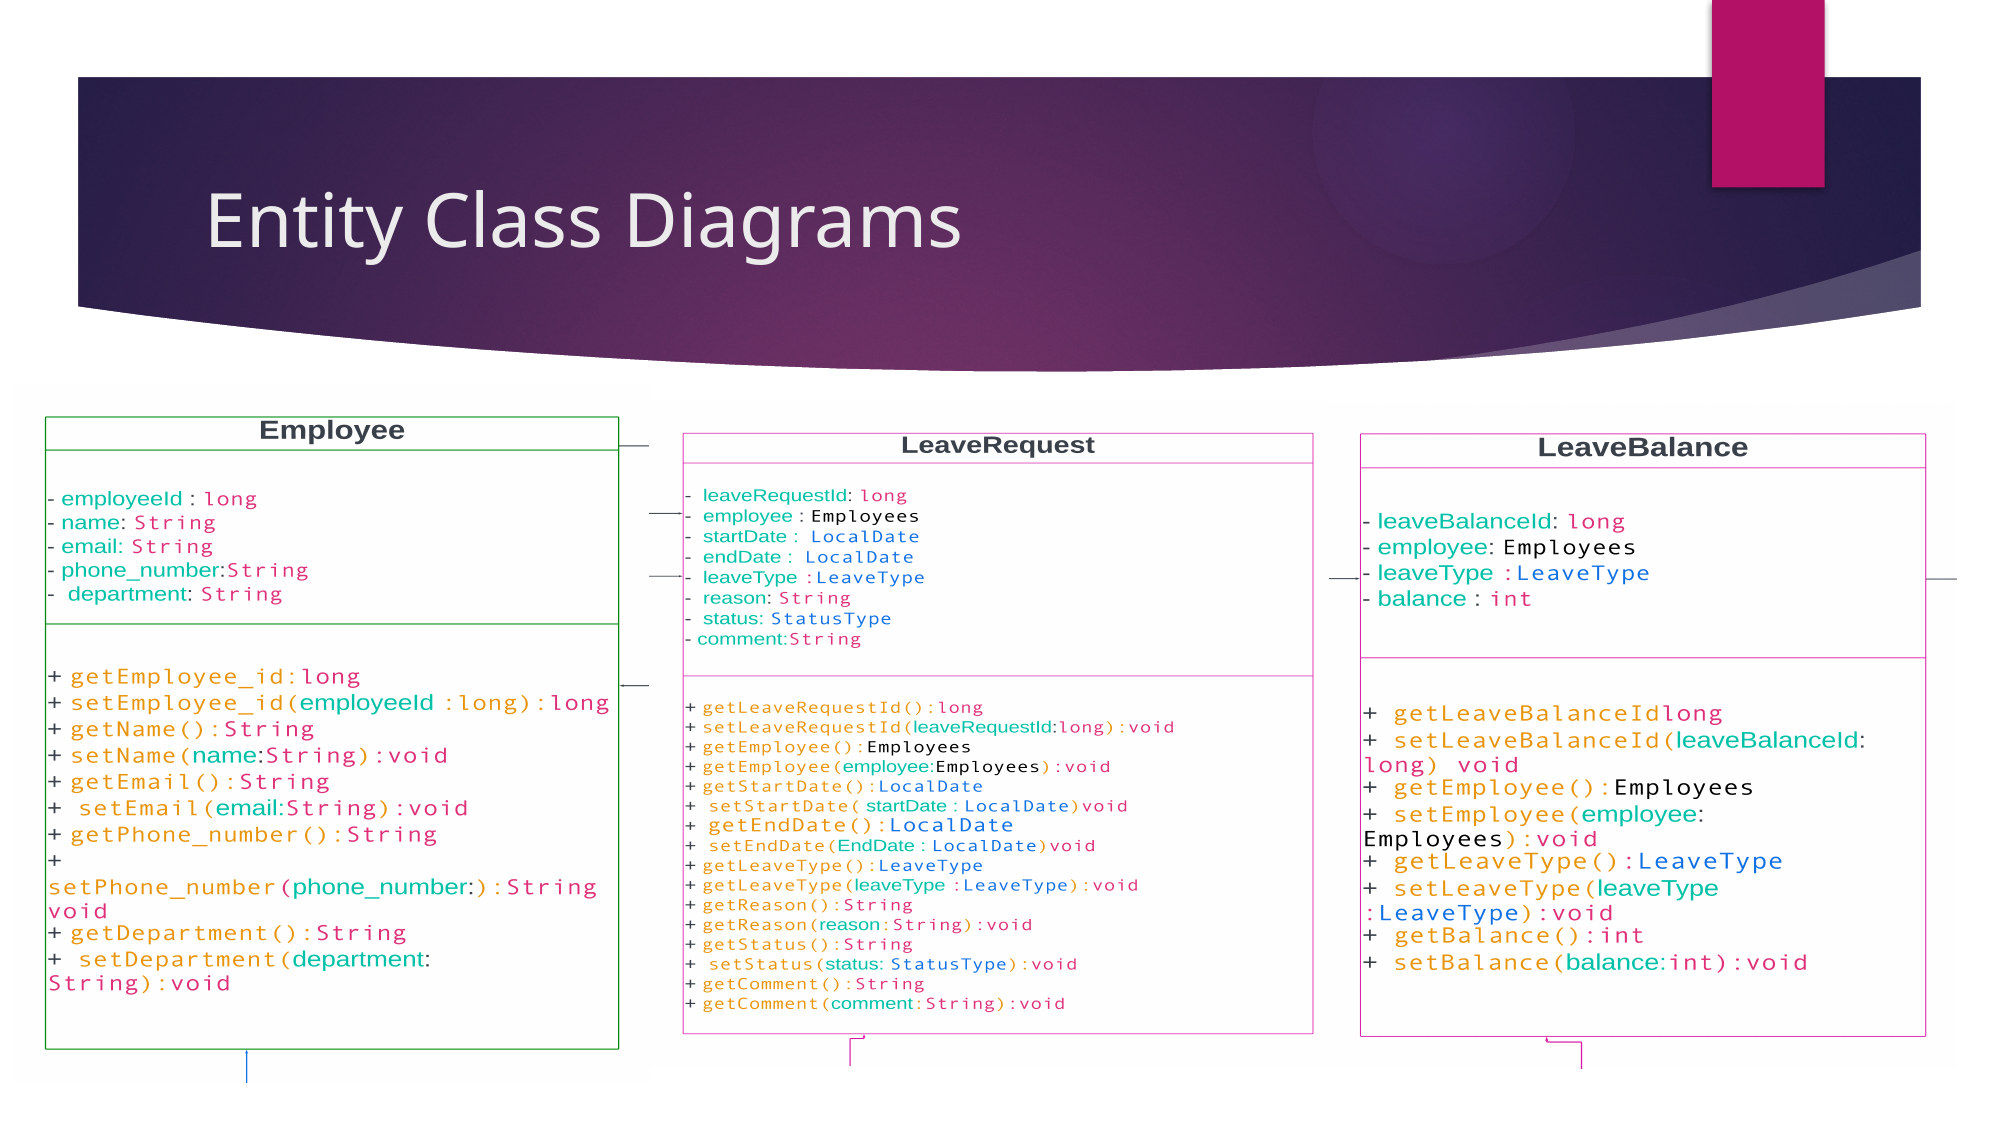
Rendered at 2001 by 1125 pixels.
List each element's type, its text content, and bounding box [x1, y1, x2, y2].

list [14, 383, 650, 1083]
title Entity Class Diagrams [189, 159, 1627, 276]
picture [649, 400, 1957, 1069]
